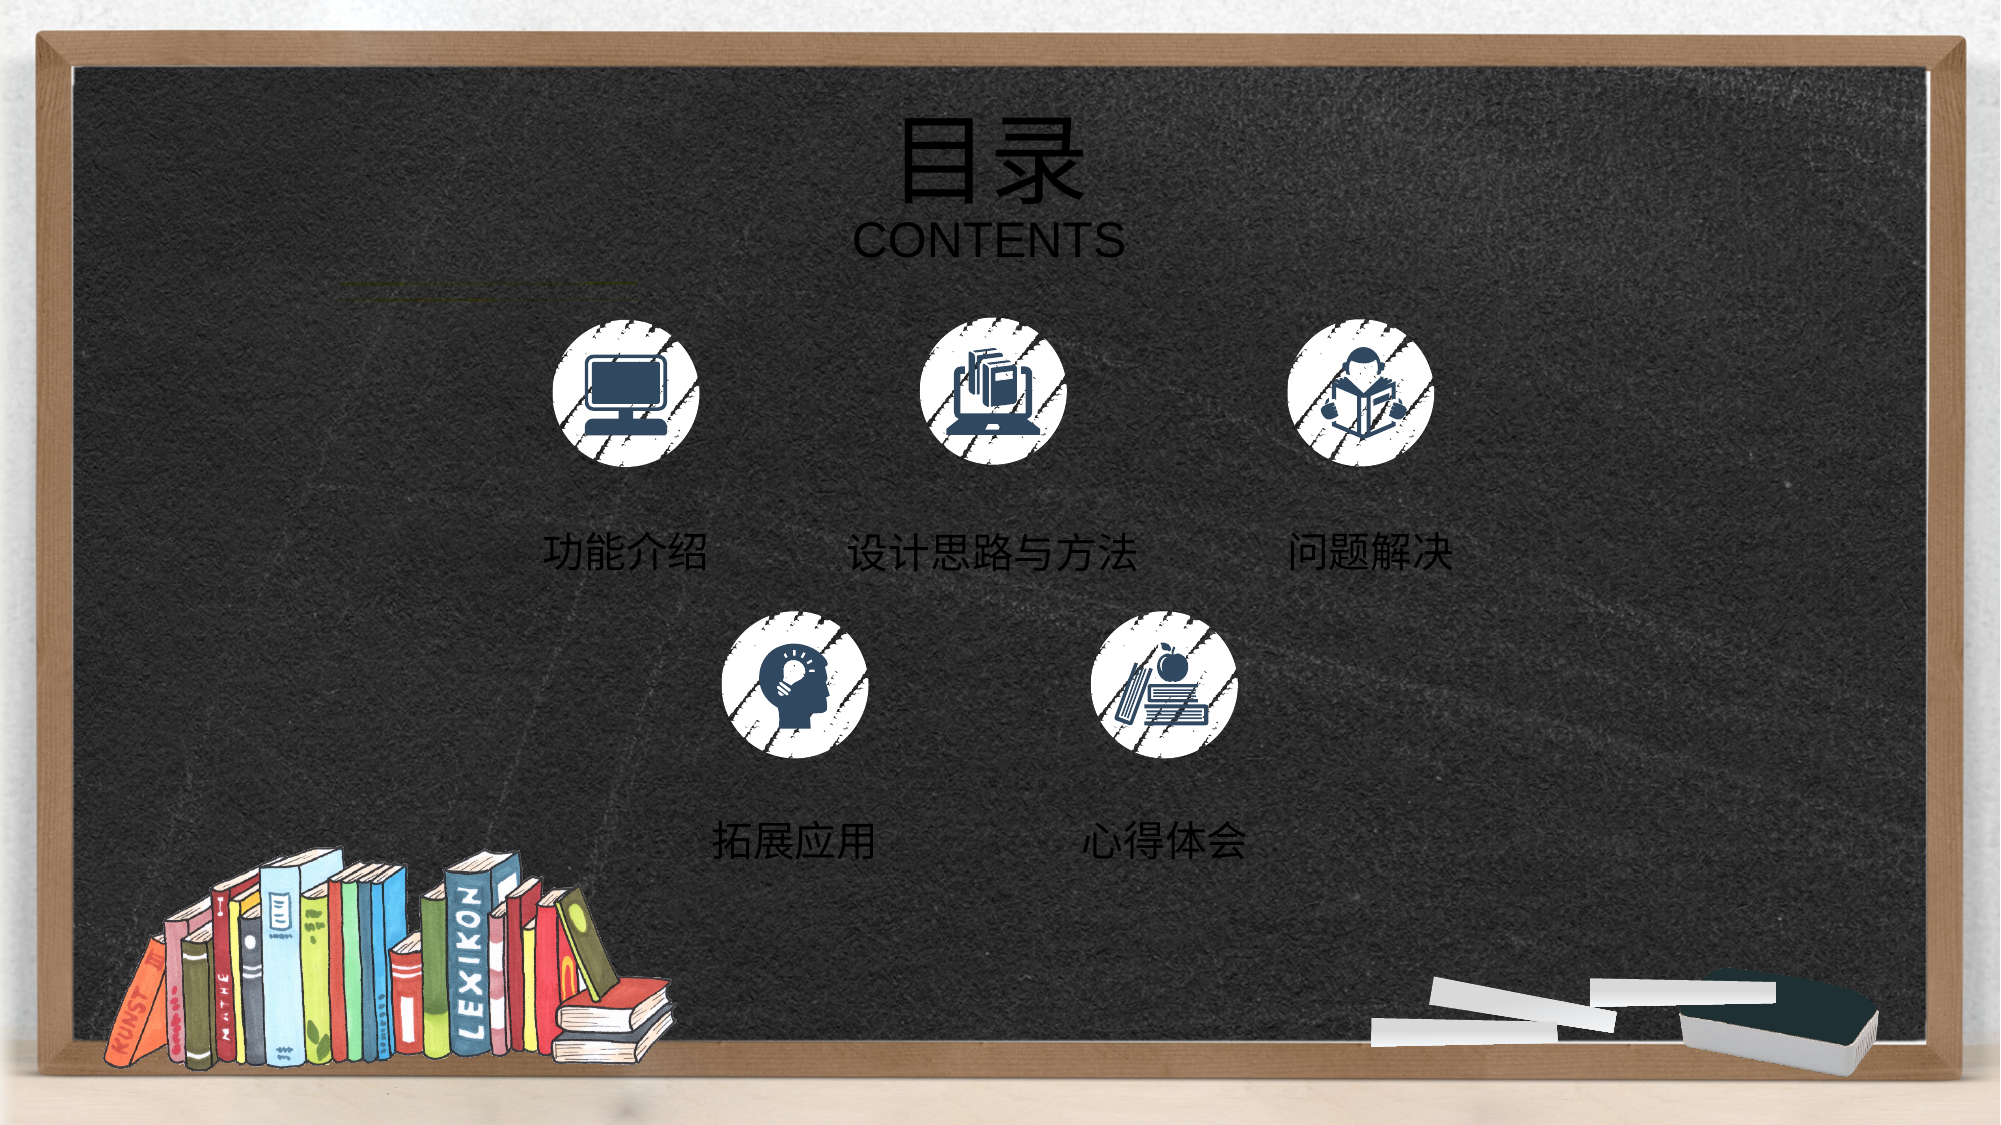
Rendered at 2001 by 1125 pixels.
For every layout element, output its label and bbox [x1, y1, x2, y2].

picture [0, 0, 2000, 1125]
text_box [552, 319, 700, 467]
text_box [1090, 611, 1238, 759]
text_box [835, 89, 1144, 276]
text_box [1287, 319, 1435, 467]
text_box [919, 317, 1067, 465]
text_box [721, 611, 869, 759]
